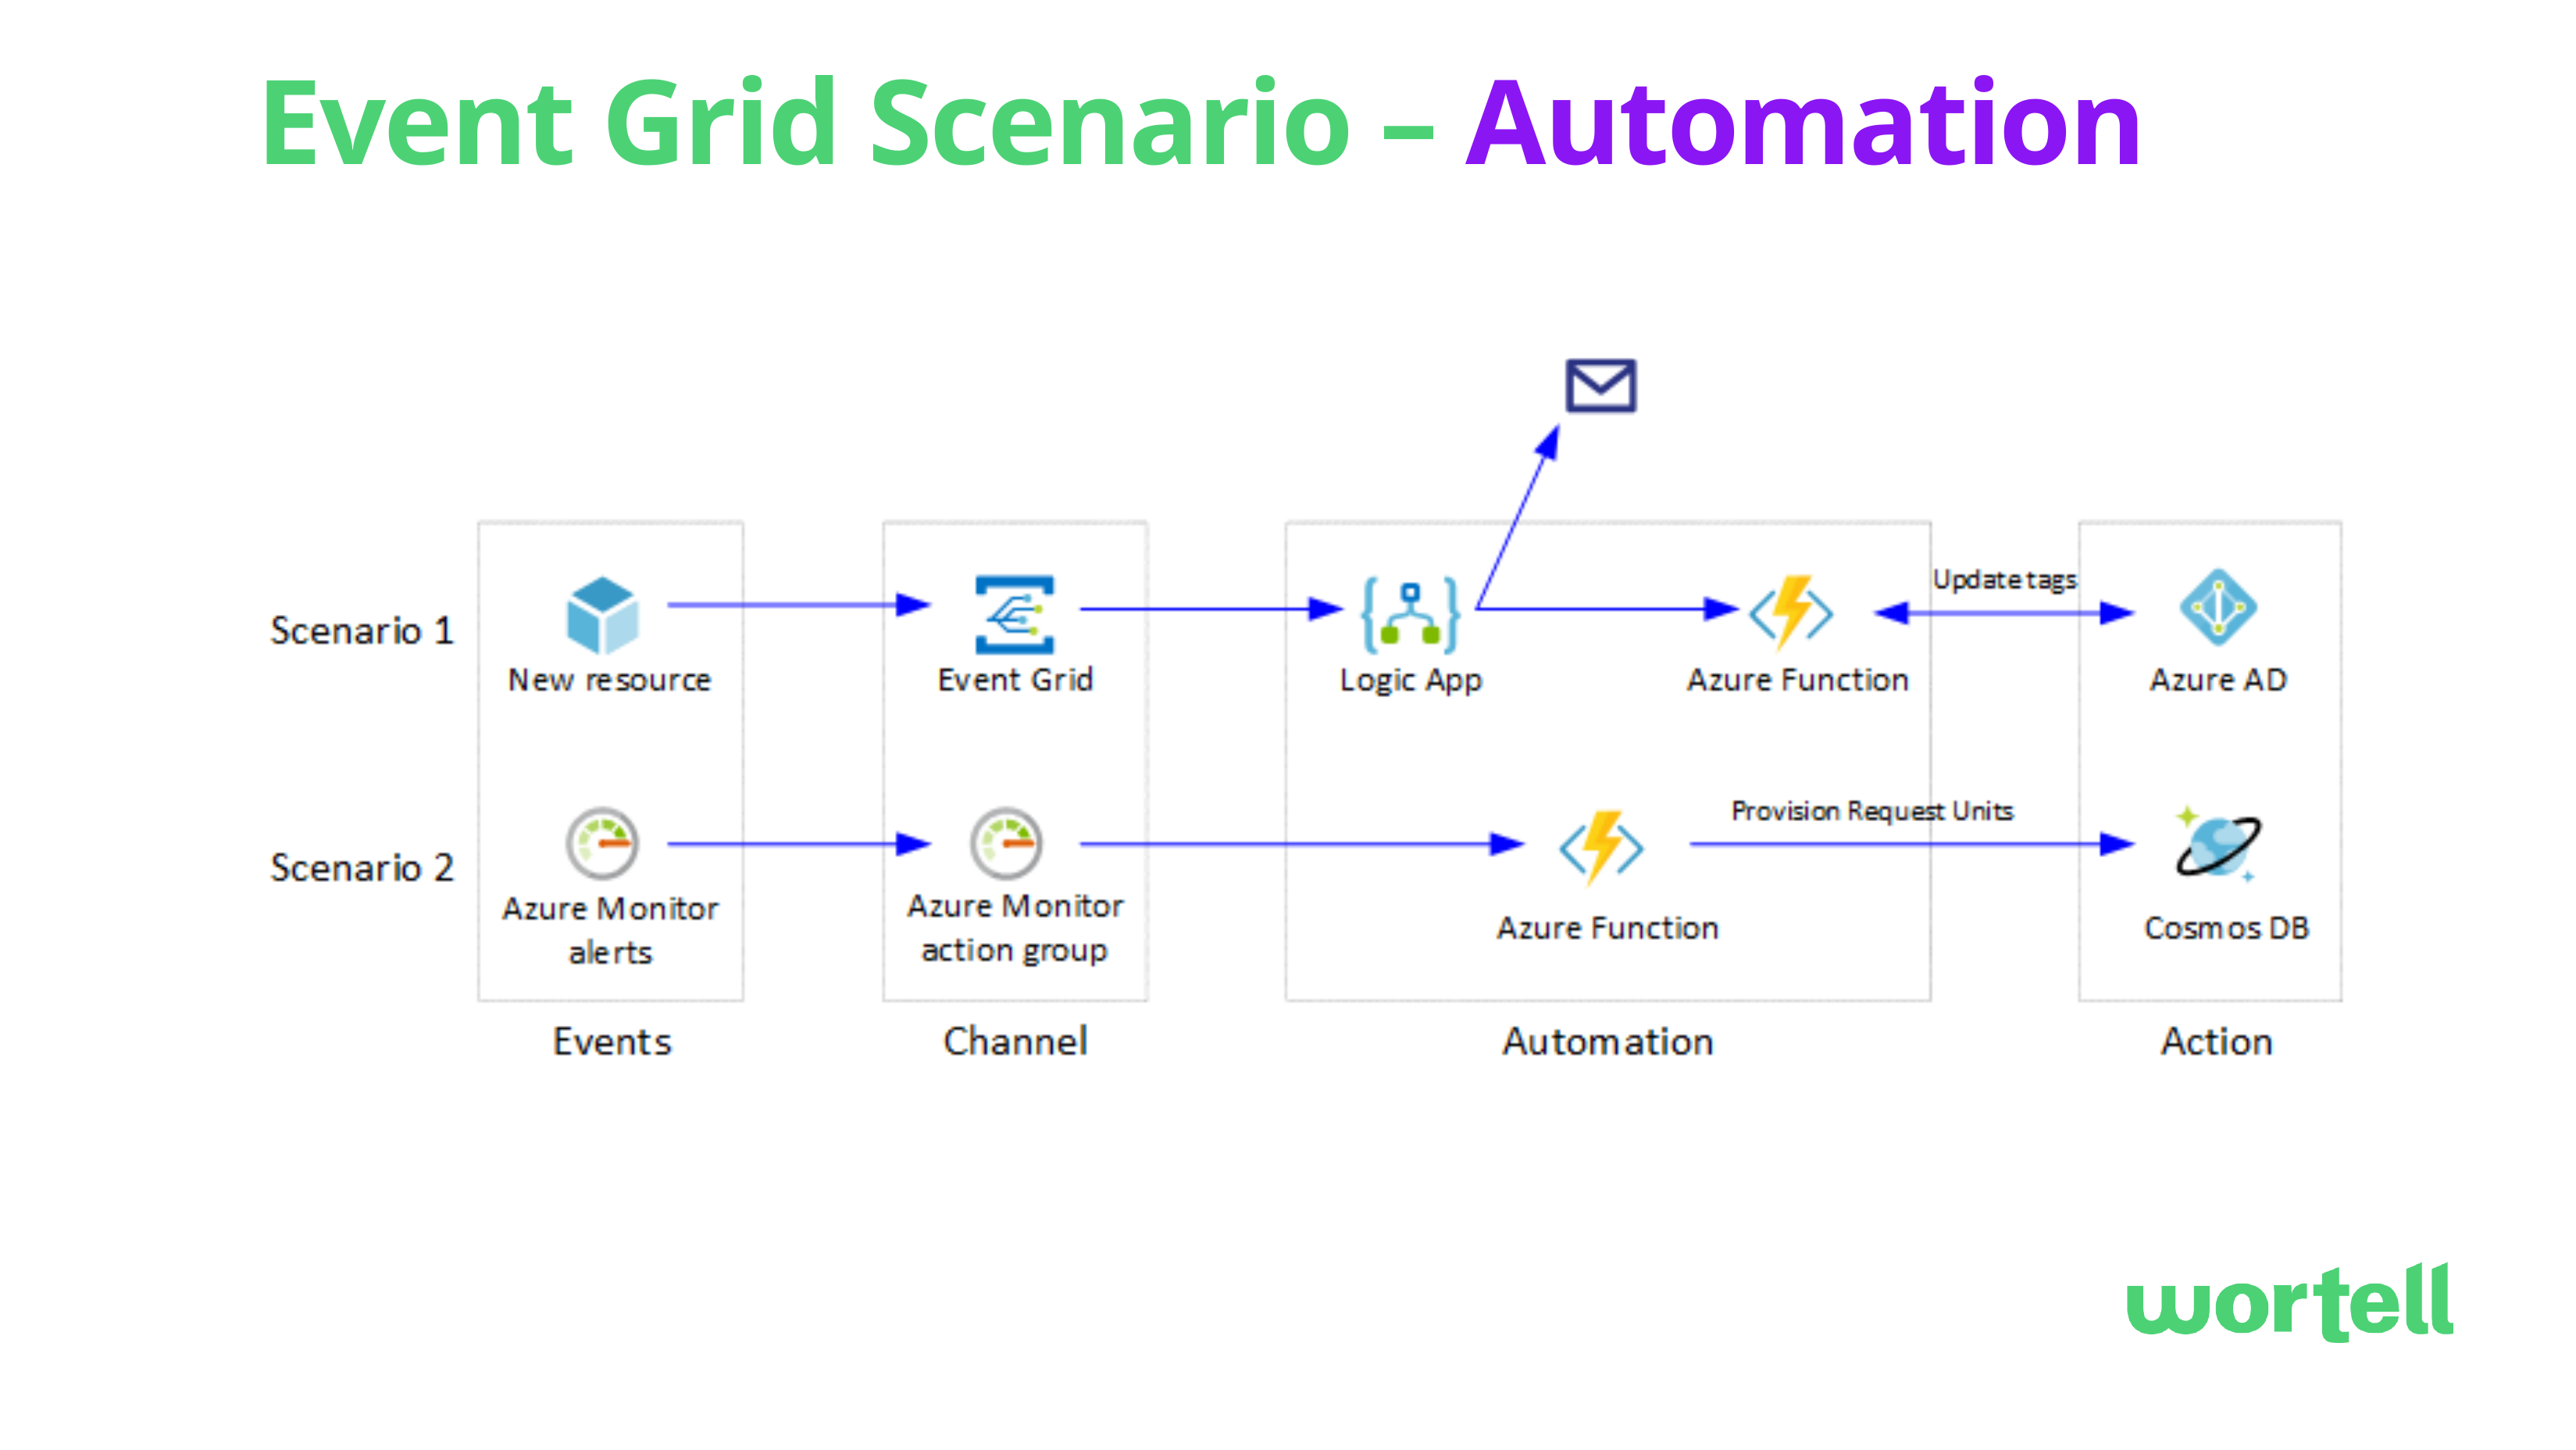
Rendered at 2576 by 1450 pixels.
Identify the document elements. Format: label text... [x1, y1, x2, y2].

picture [246, 358, 2346, 1091]
picture [2127, 1262, 2453, 1343]
title Event Grid Scenario – Automation [245, 41, 2488, 179]
